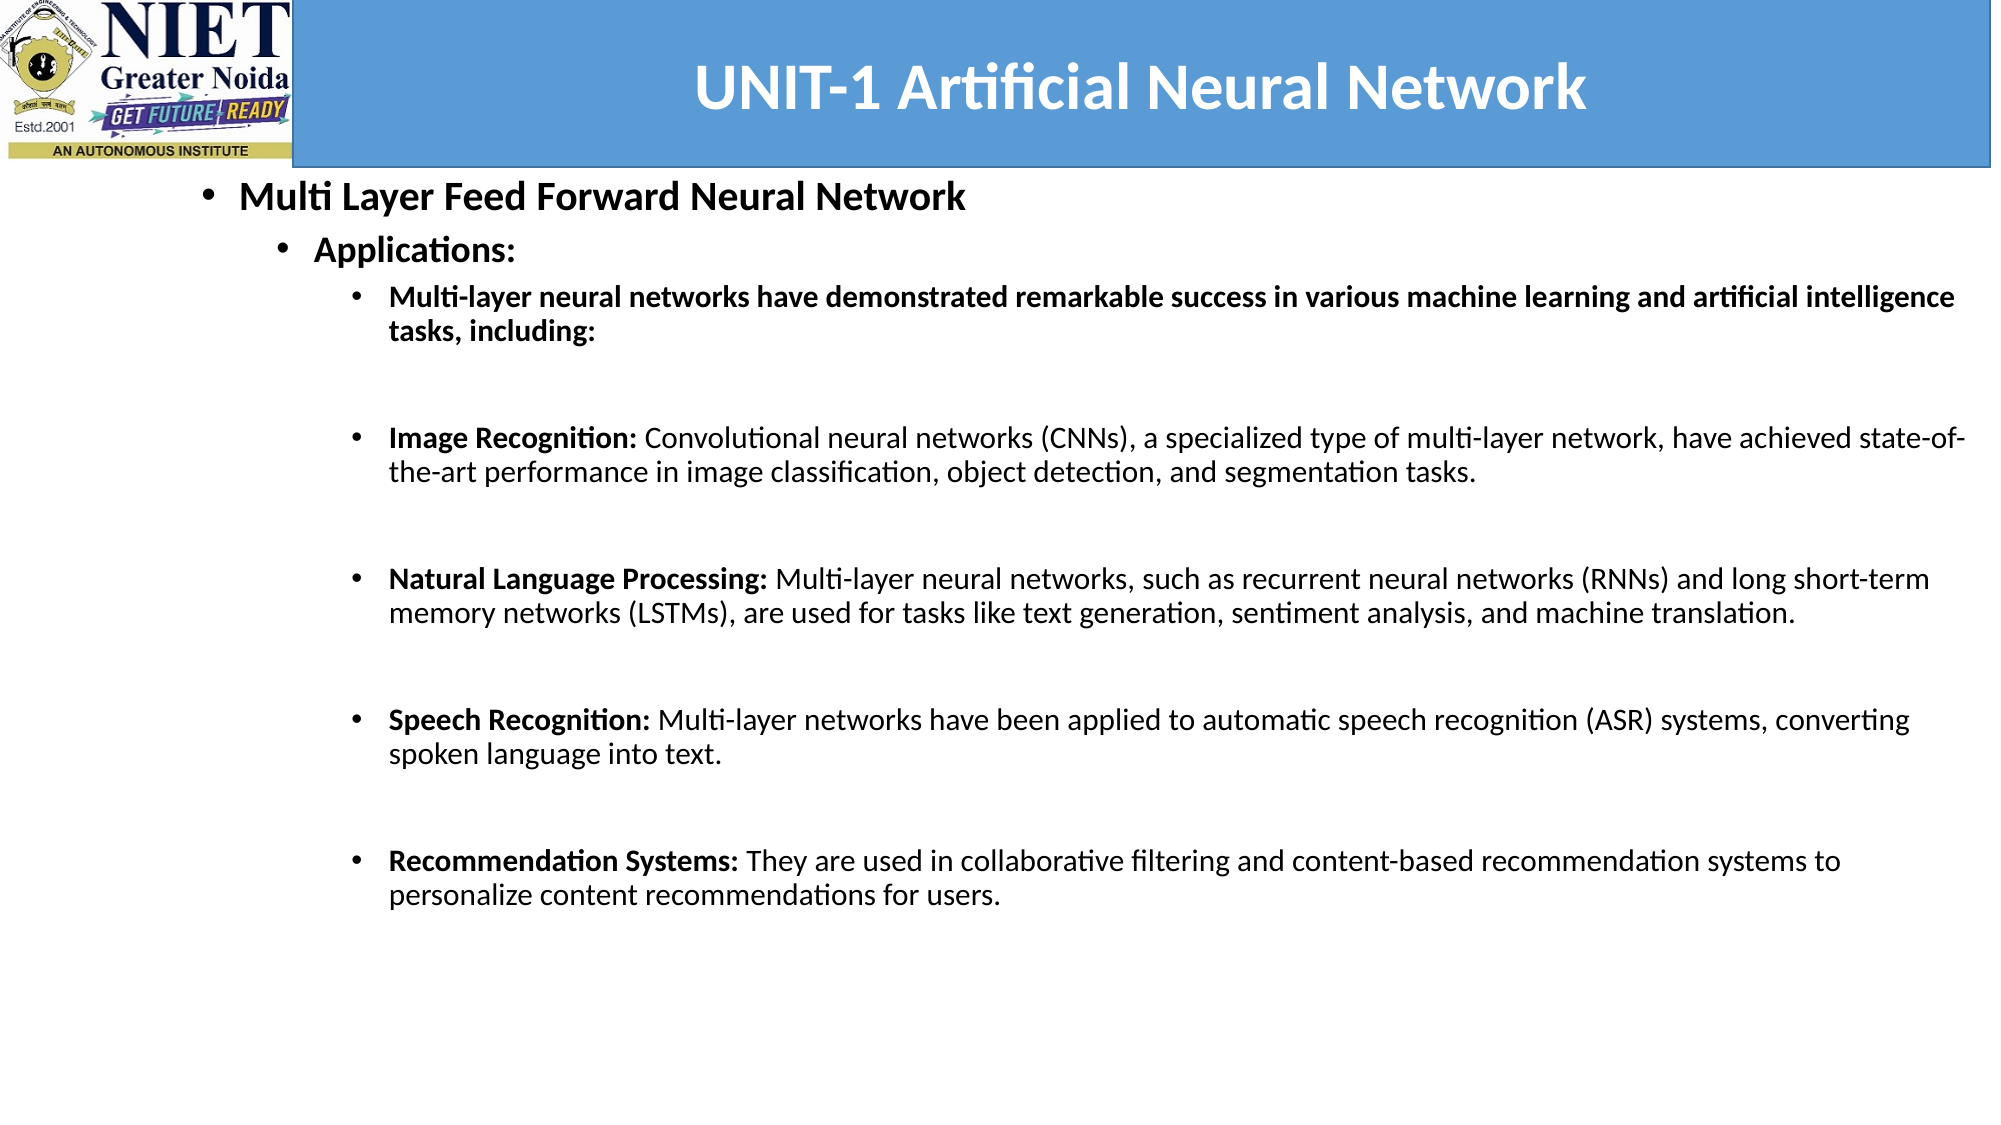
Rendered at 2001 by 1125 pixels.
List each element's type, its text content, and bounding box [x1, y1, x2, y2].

picture [968, 531, 1032, 594]
text_box UNIT-1 Artificial Neural Network [292, 0, 1991, 168]
list Multi Layer Feed Forward Neural Network Applications: Multi-layer neural networks have demonstrated remarkable success in various machine learning and artificial intelligence tasks, including: Image Recognition: Convolutional neural networks (CNNs), a specialized type of multi-layer network, have achieved state-of-the-art performance in image classification, object detection, and segmentation tasks. Natural Language Processing: Multi-layer neural networks, such as recurrent neural networks (RNNs) and long short-term memory networks (LSTMs), are used for tasks like text generation, sentiment analysis, and machine translation. Speech Recognition: Multi-layer networks have been applied to automatic speech recognition (ASR) systems, converting spoken language into text. Recommendation Systems: They are used in collaborative filtering and content-based recommendation systems to personalize content recommendations for users. [186, 167, 1991, 1043]
picture [0, 0, 293, 163]
